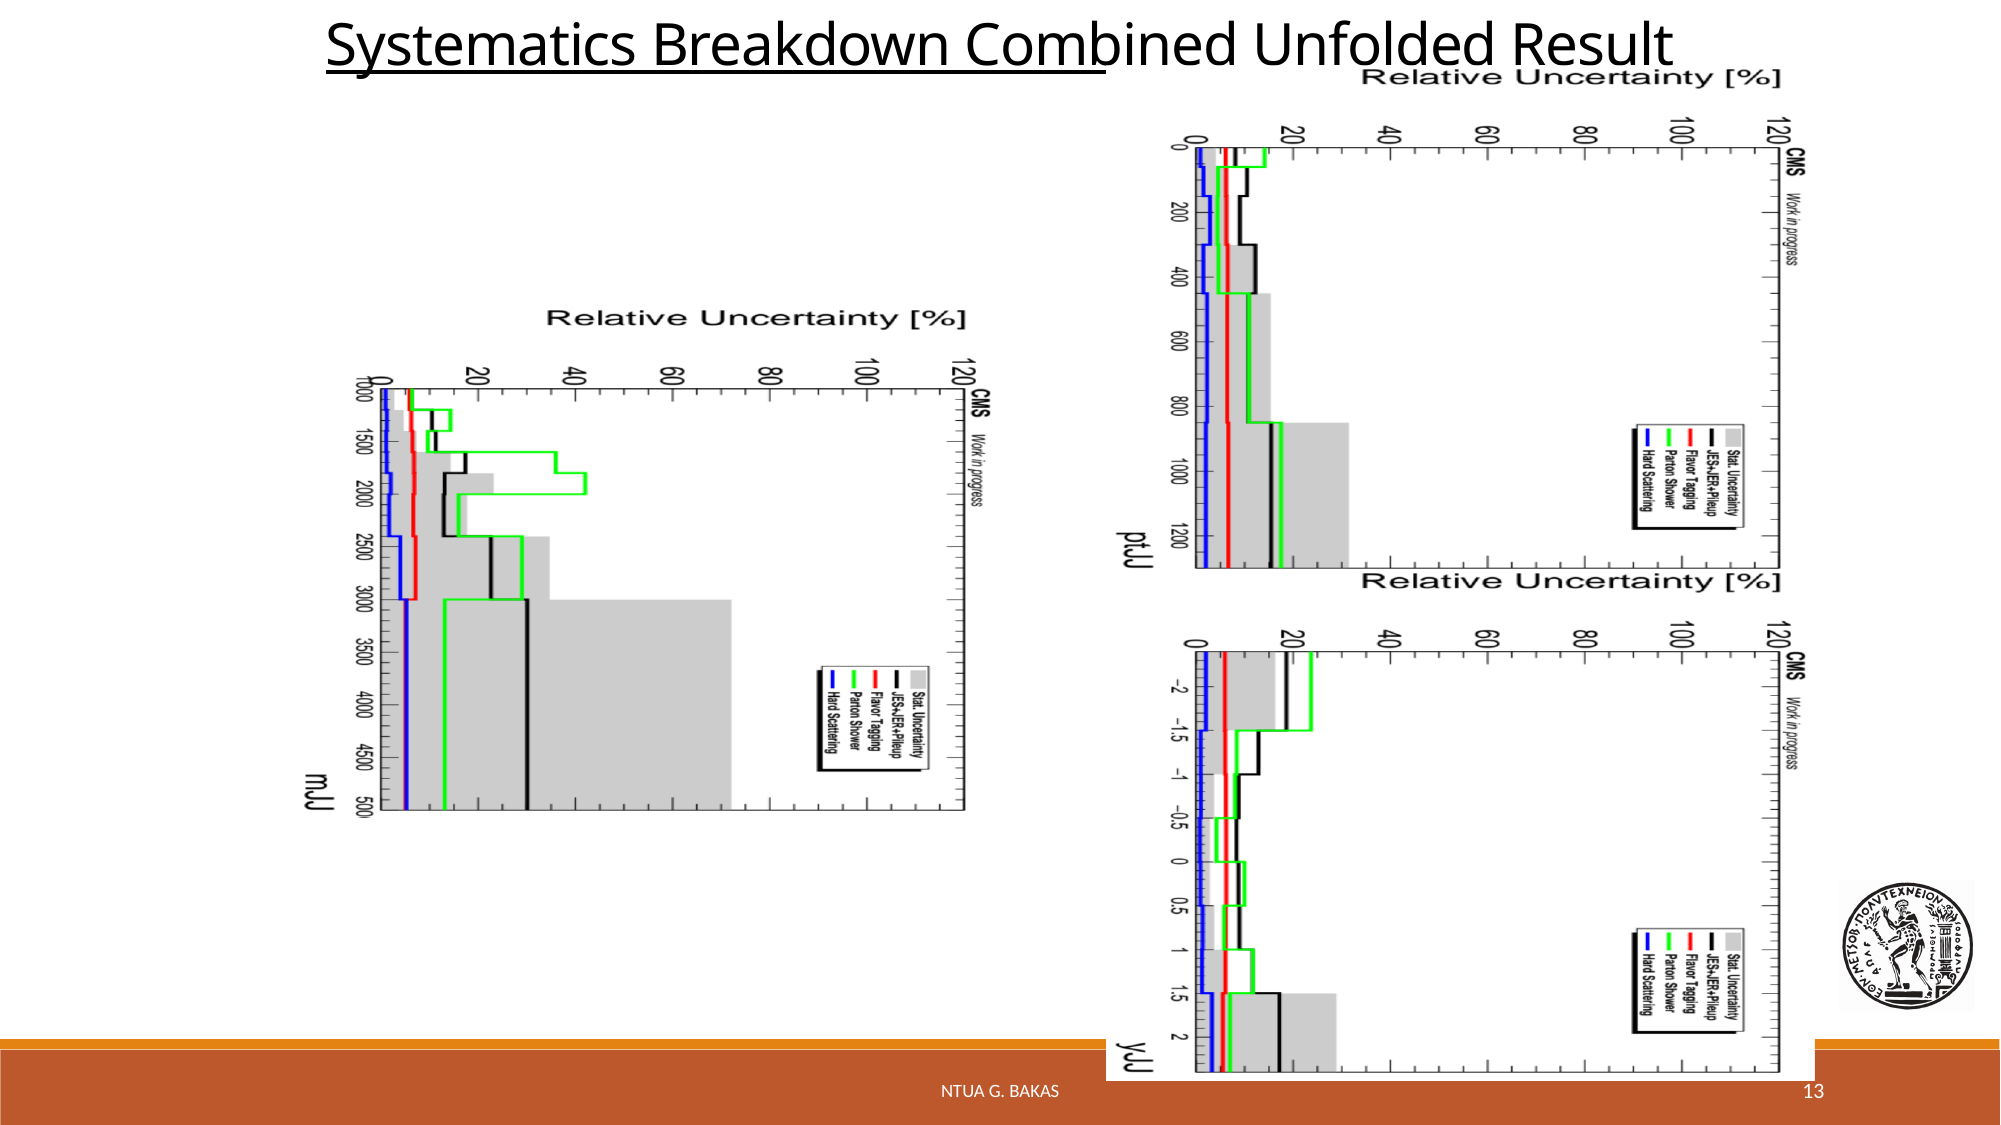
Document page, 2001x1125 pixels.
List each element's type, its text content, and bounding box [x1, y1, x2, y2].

picture [1839, 880, 1975, 1012]
slide_number 13 [1724, 1059, 1840, 1120]
picture [389, 207, 902, 918]
footer NTUA G. Bakas [604, 1059, 1201, 1120]
picture [1204, 0, 1717, 1125]
text_box Systematics Breakdown Combined Unfolded Result [1724, 5, 1863, 85]
text_box Systematics Breakdown Combined Unfolded Result [137, 5, 1201, 85]
